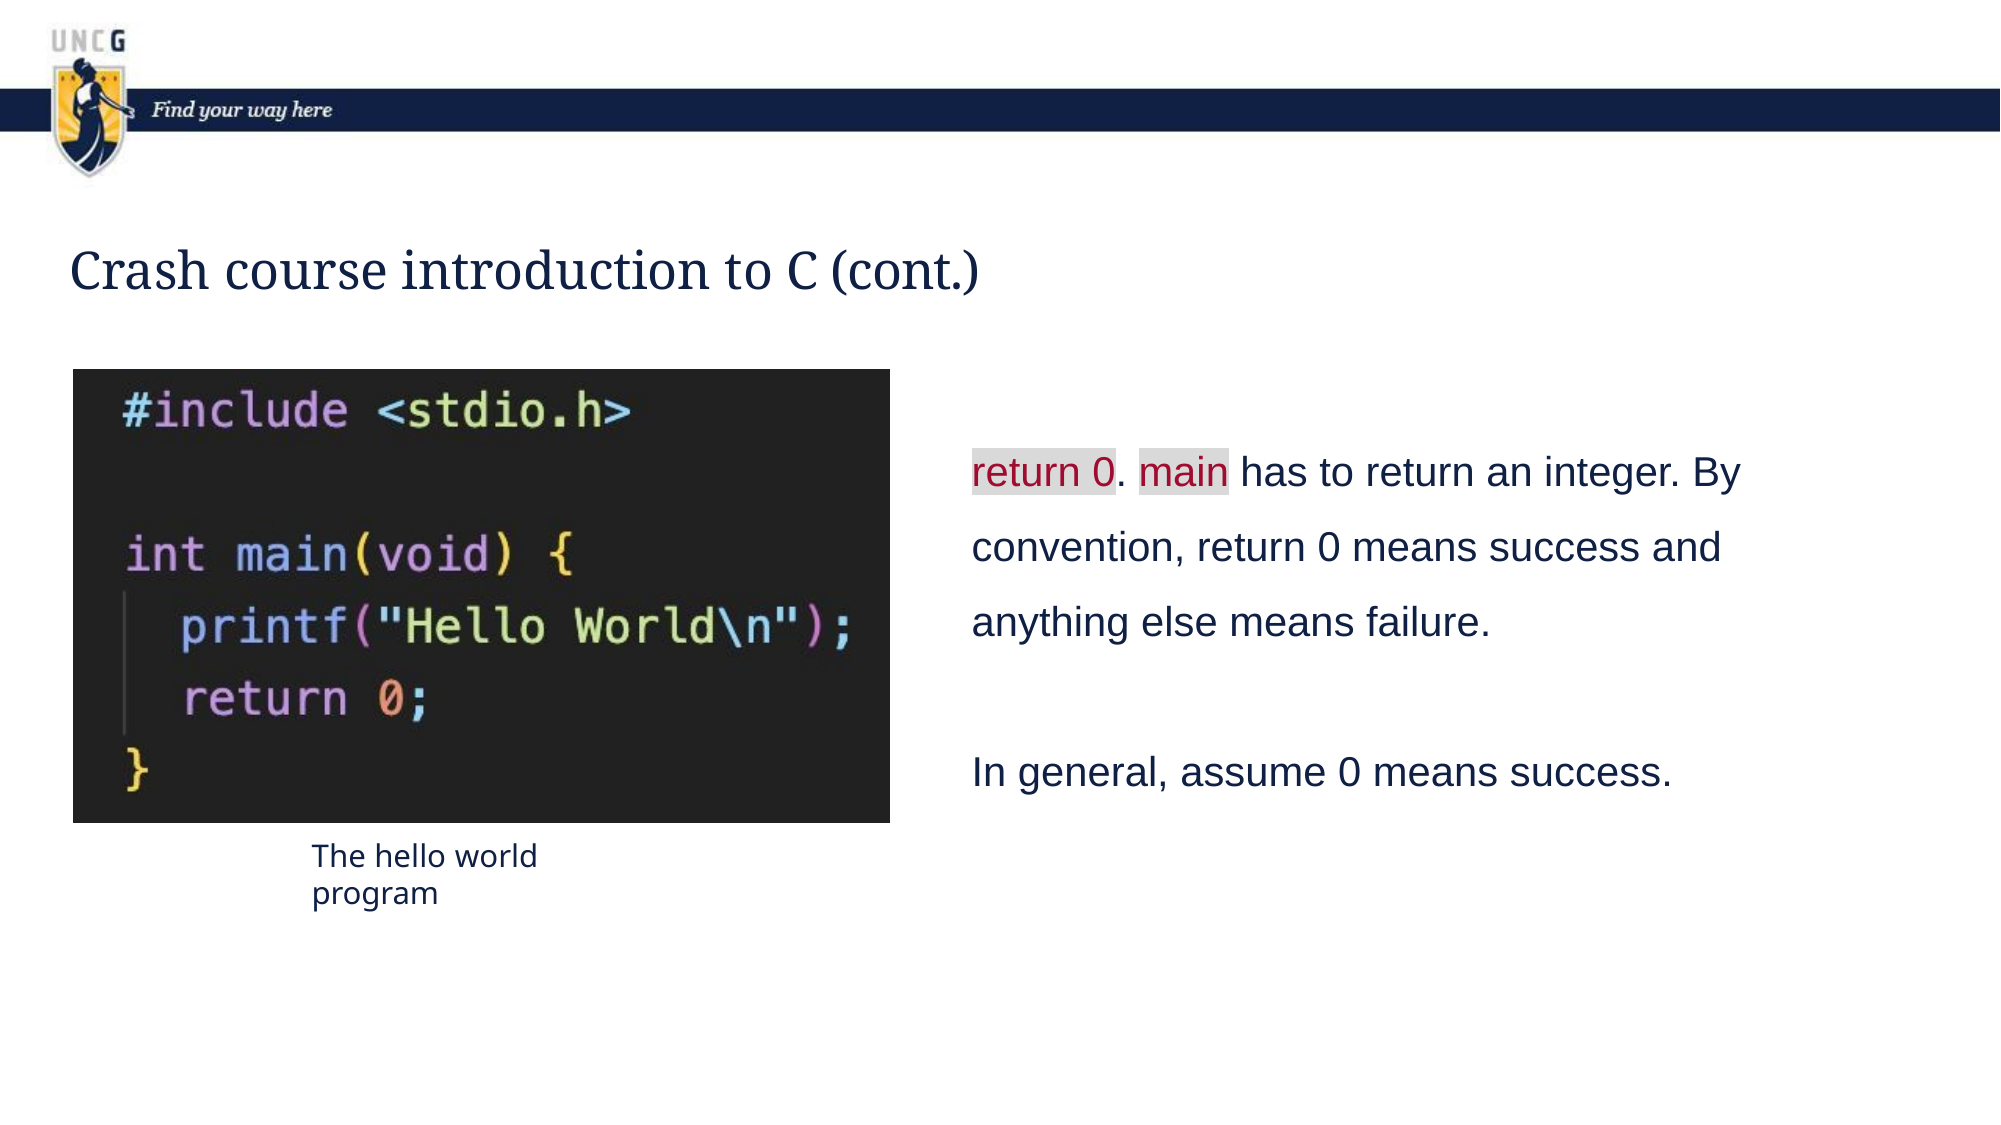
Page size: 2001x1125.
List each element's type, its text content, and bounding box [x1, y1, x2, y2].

title Crash course introduction to C (cont.) [67, 214, 1132, 426]
text_box The hello world program [309, 833, 651, 911]
picture [0, 21, 2000, 188]
text_box return 0. main has to return an integer. By convention, return 0 means success and anything else means failure. In general, assume 0 means success. [956, 404, 1805, 810]
picture [73, 369, 890, 824]
